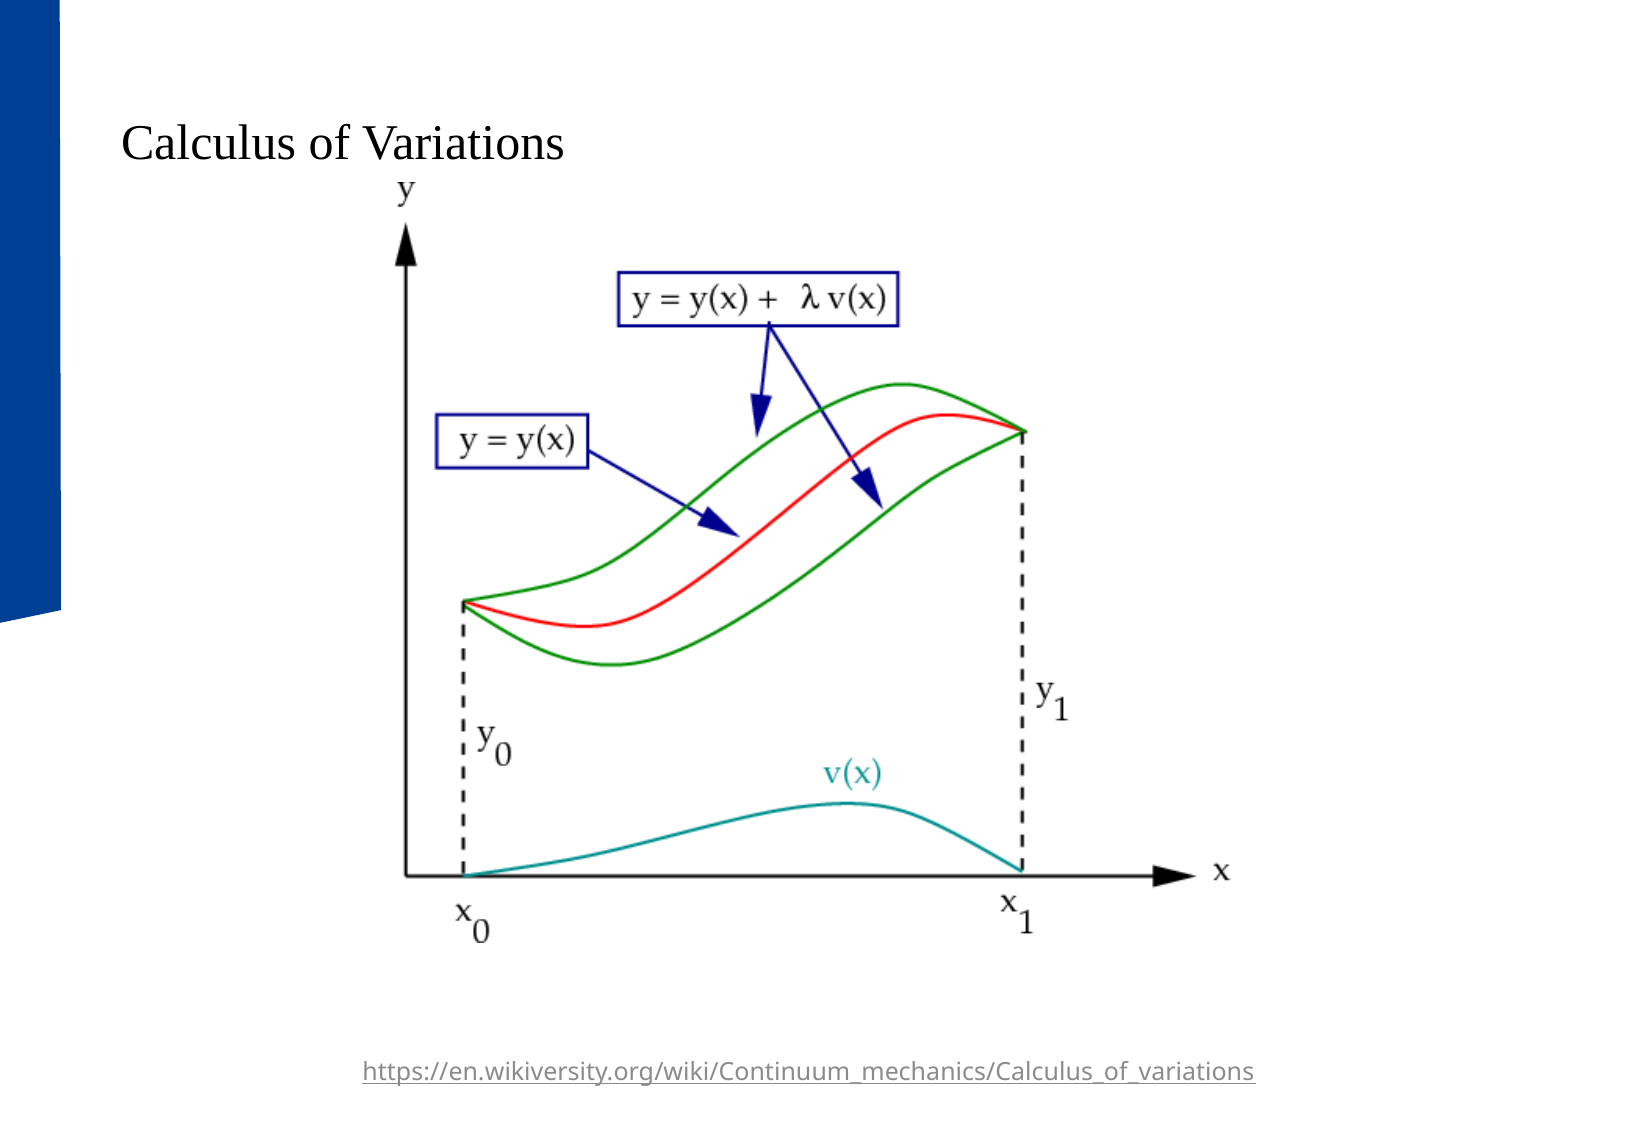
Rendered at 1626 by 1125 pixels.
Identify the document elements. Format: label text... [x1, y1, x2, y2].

picture [394, 182, 1231, 943]
text_box Calculus of Variations [106, 101, 581, 177]
text_box [0, 0, 64, 625]
footer https://en.wikiversity.org/wiki/Continuum_mechanics/Calculus_of_variations [280, 1042, 1344, 1103]
